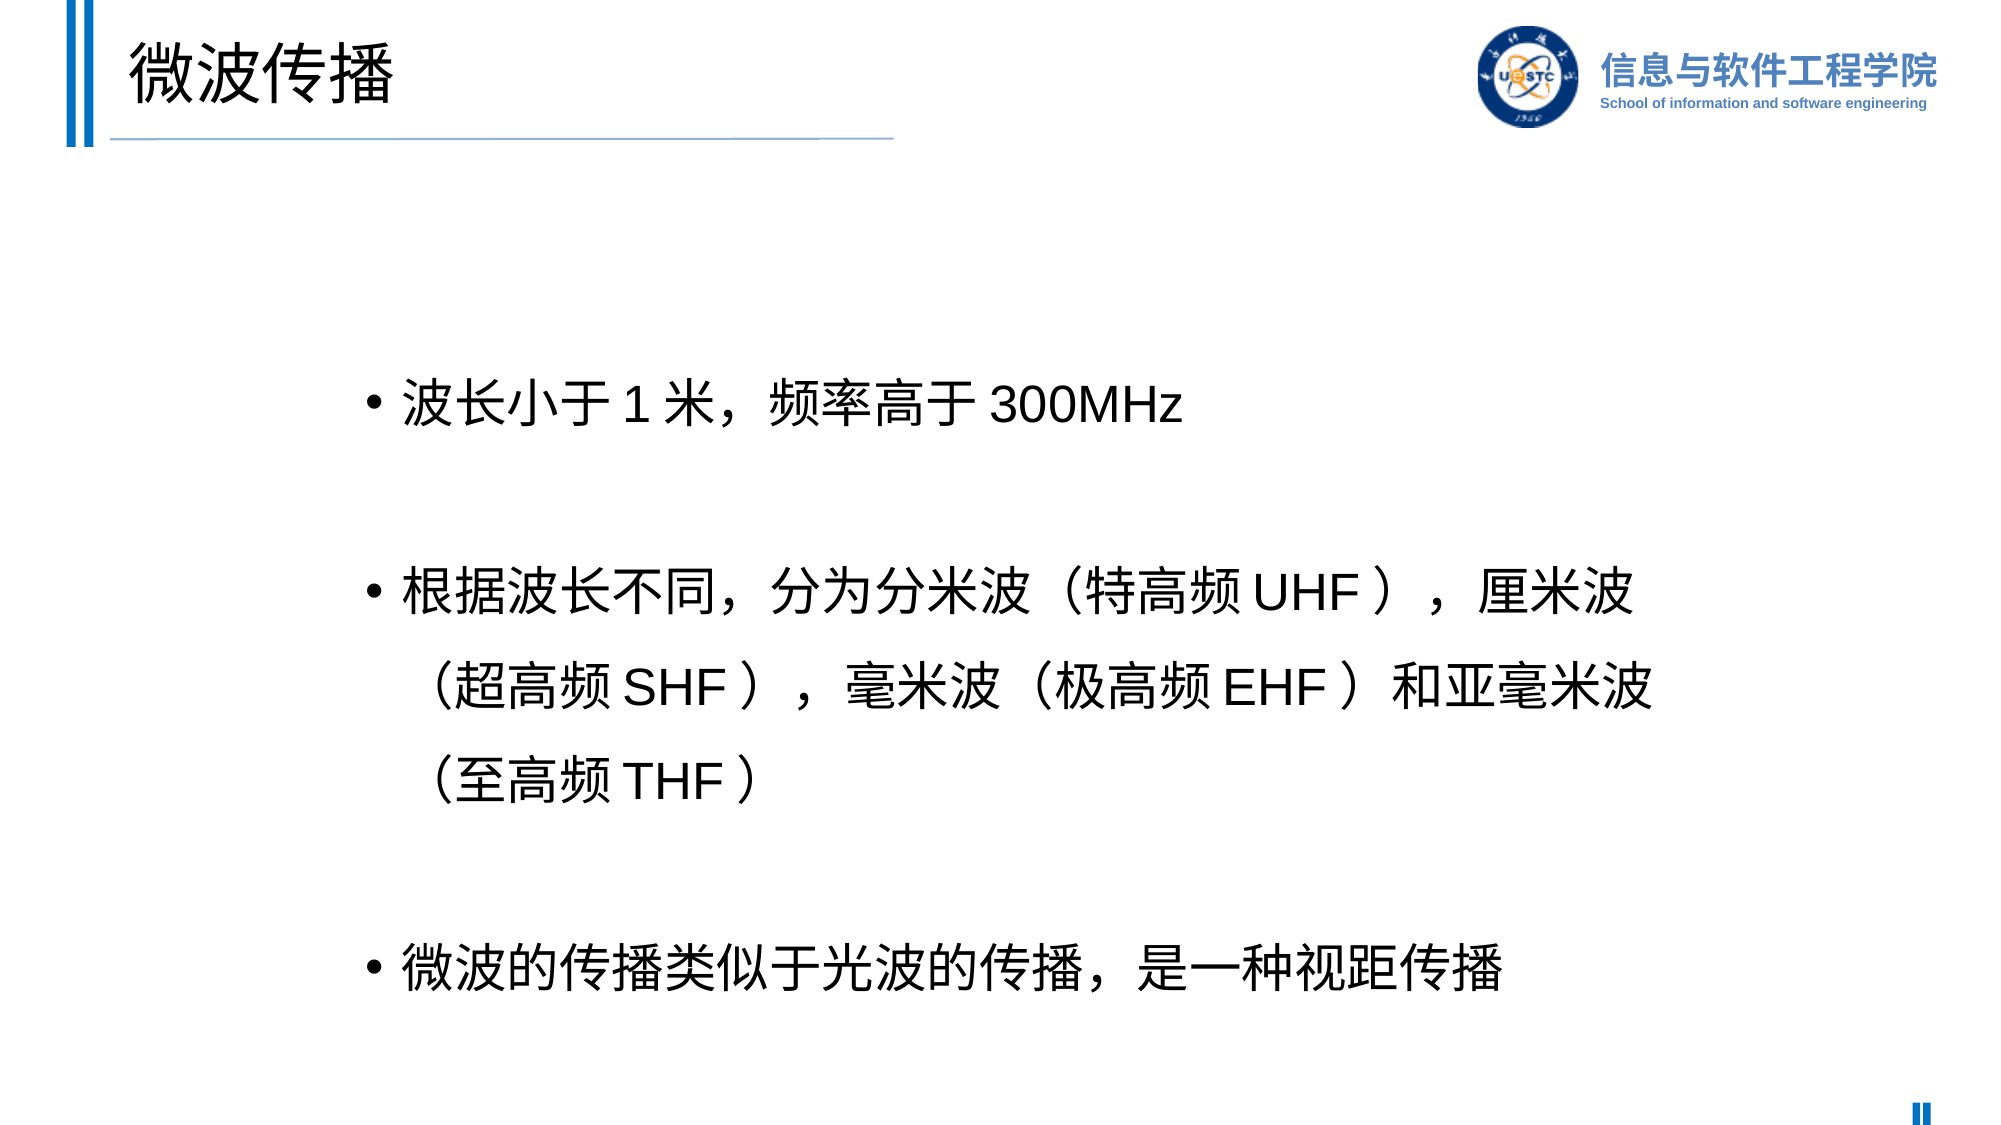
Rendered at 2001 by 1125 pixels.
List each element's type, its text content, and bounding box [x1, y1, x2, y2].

list 波长小于1米，频率高于300MHz 根据波长不同，分为分米波（特高频UHF），厘米波（超高频SHF），毫米波（极高频EHF）和亚毫米波（至高频THF） 微波的传播类似于光波的传播，是一种视距传播 [350, 331, 1719, 1006]
title 微波传播 [113, 10, 1839, 143]
